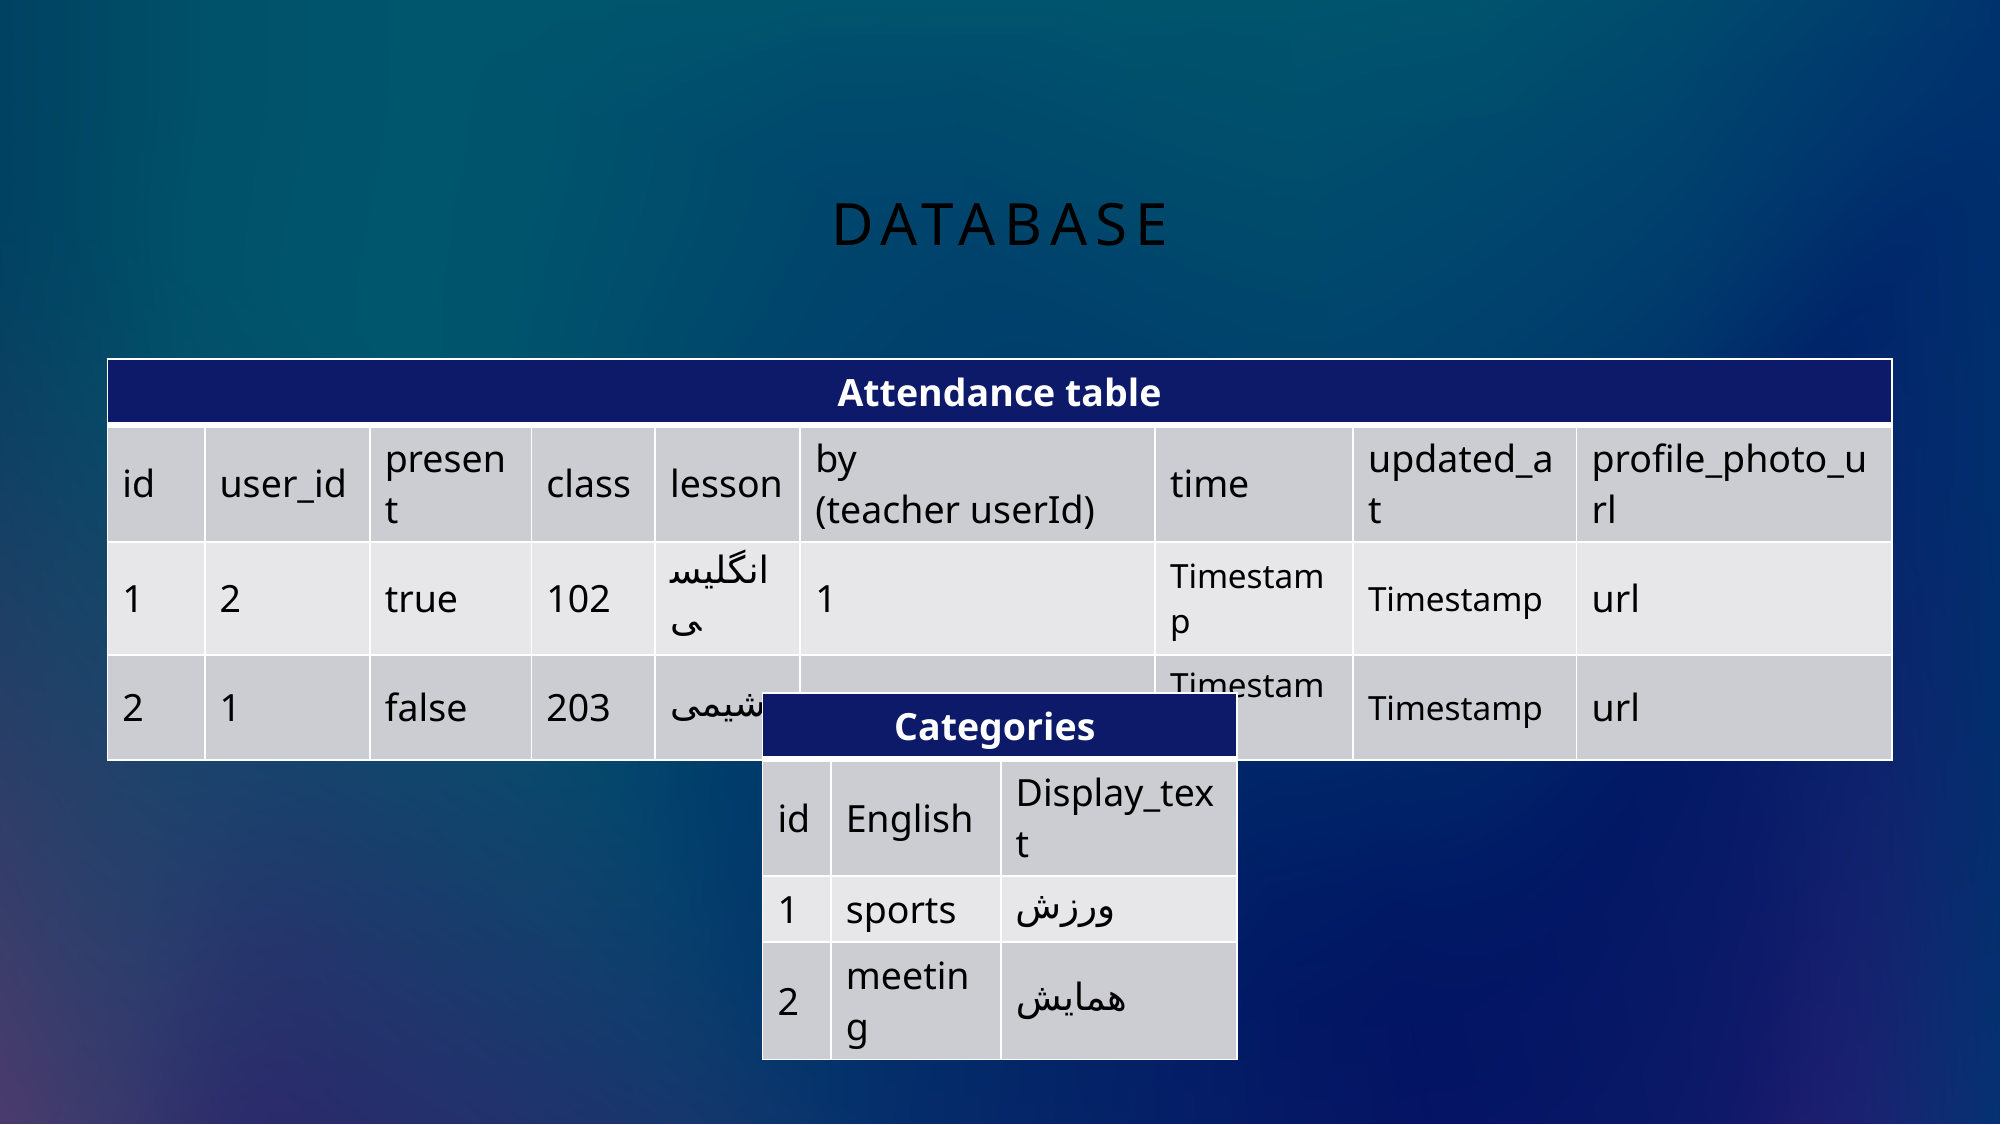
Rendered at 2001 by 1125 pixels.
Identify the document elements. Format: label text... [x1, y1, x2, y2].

table_cell user_id [206, 428, 369, 541]
table_cell meeting [832, 943, 1000, 1059]
table_cell profile_photo_url [1577, 428, 1891, 541]
table_header Attendance table [108, 360, 1891, 422]
table_cell شیمی [656, 656, 799, 759]
table_cell 203 [532, 656, 654, 759]
table_cell 2 [763, 943, 830, 1059]
table_cell lesson [656, 428, 799, 541]
table_cell class [532, 428, 654, 541]
table_cell present [371, 428, 531, 541]
title database [402, 162, 1598, 266]
table_cell Timestamp [1156, 543, 1352, 654]
table_cell 1 [763, 877, 830, 941]
table_cell English [832, 762, 1000, 875]
table_cell 102 [532, 543, 654, 654]
table_cell ورزش [1002, 877, 1236, 941]
table_cell 2 [108, 656, 204, 759]
table_cell id [108, 428, 204, 541]
table_cell 1 [801, 543, 1154, 654]
table_cell 1 [206, 656, 369, 759]
table_cell url [1577, 543, 1891, 654]
table_cell انگلیسی [656, 543, 799, 654]
table_cell updated_at [1354, 428, 1576, 541]
table_cell false [371, 656, 531, 759]
table_cell sports [832, 877, 1000, 941]
table_cell Timestamp [1156, 656, 1352, 759]
table_cell true [371, 543, 531, 654]
picture [0, 0, 2000, 1125]
table_cell time [1156, 428, 1352, 541]
table_cell Display_text [1002, 762, 1236, 875]
table_cell 2 [206, 543, 369, 654]
table_cell by (teacher userId) [801, 428, 1154, 541]
table_cell Timestamp [1354, 543, 1576, 654]
table_cell 1 [108, 543, 204, 654]
table_cell id [763, 762, 830, 875]
table_cell 2 [801, 656, 1154, 692]
table_cell url [1577, 656, 1891, 759]
table_cell Timestamp [1354, 656, 1576, 759]
table_header Categories [763, 694, 1236, 756]
table_cell همایش [1002, 943, 1236, 1059]
